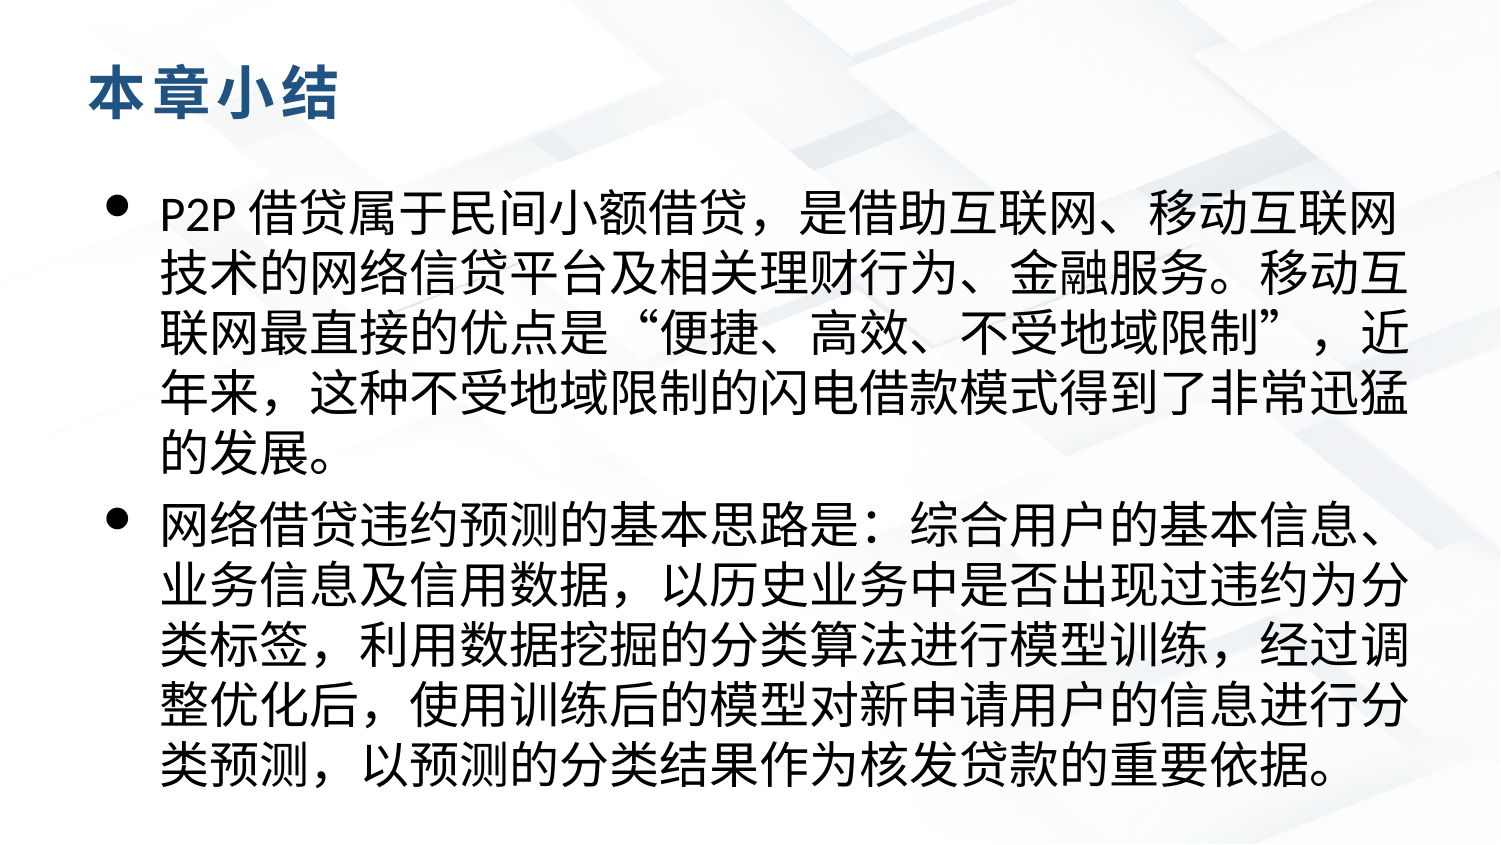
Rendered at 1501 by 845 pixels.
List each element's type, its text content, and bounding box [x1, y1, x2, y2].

text_box P2P借贷属于民间小额借贷，是借助互联网、移动互联网技术的网络信贷平台及相关理财行为、金融服务。移动互联网最直接的优点是“便捷、高效、不受地域限制”，近年来，这种不受地域限制的闪电借款模式得到了非常迅猛的发展。 网络借贷违约预测的基本思路是：综合用户的基本信息、业务信息及信用数据，以历史业务中是否出现过违约为分类标签，利用数据挖掘的分类算法进行模型训练，经过调整优化后，使用训练后的模型对新申请用户的信息进行分类预测，以预测的分类结果作为核发贷款的重要依据。 [88, 173, 1459, 844]
text_box 本章小结 [72, 49, 368, 134]
